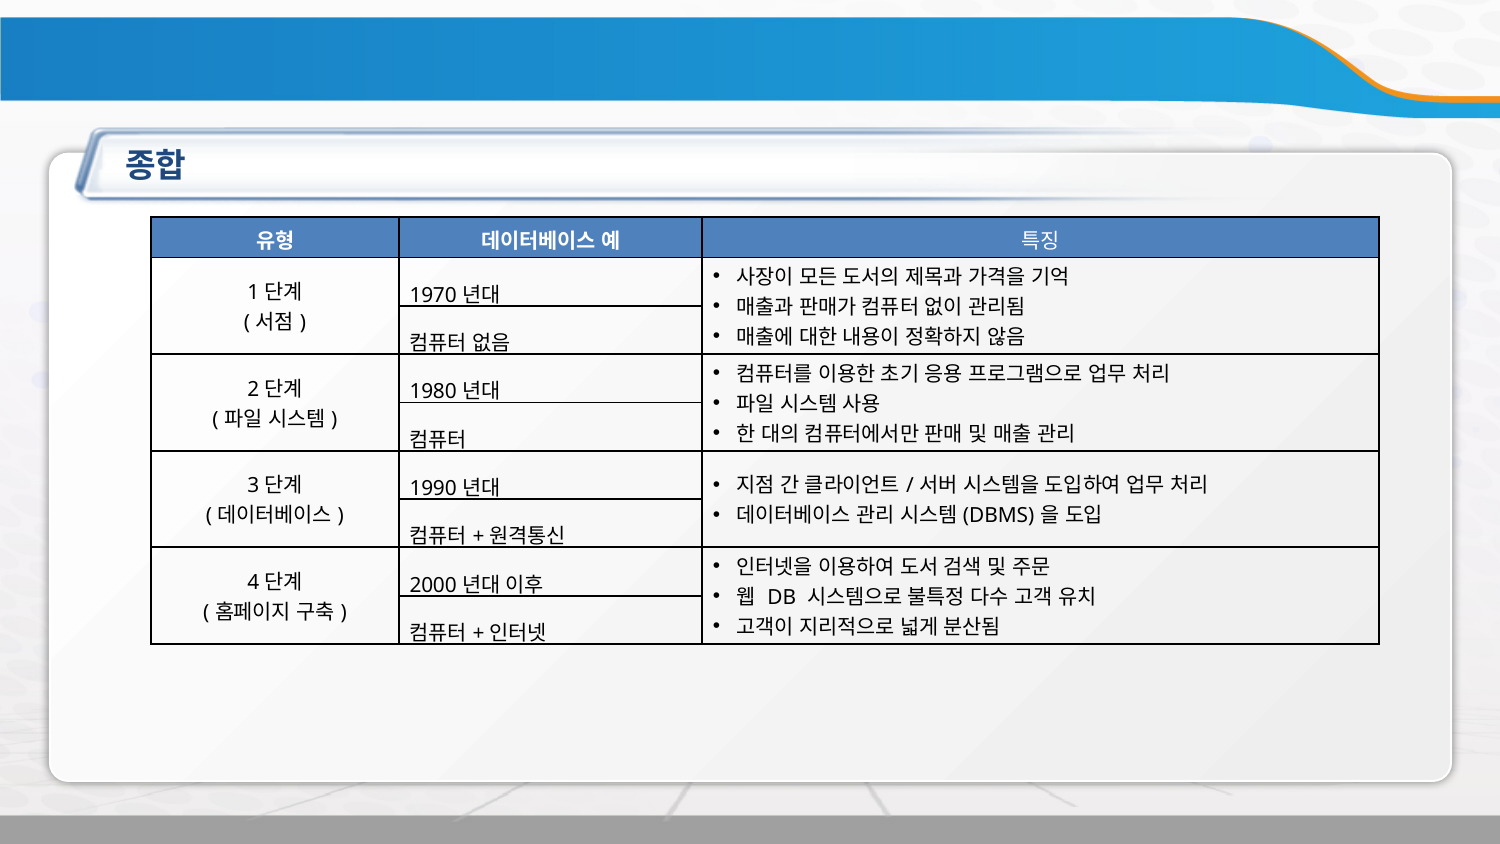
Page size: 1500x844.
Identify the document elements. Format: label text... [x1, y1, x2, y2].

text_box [49, 126, 1452, 782]
text_box 2. 데이터베이스 시스템의 발전 [29, 0, 1175, 103]
picture [0, 0, 1500, 844]
